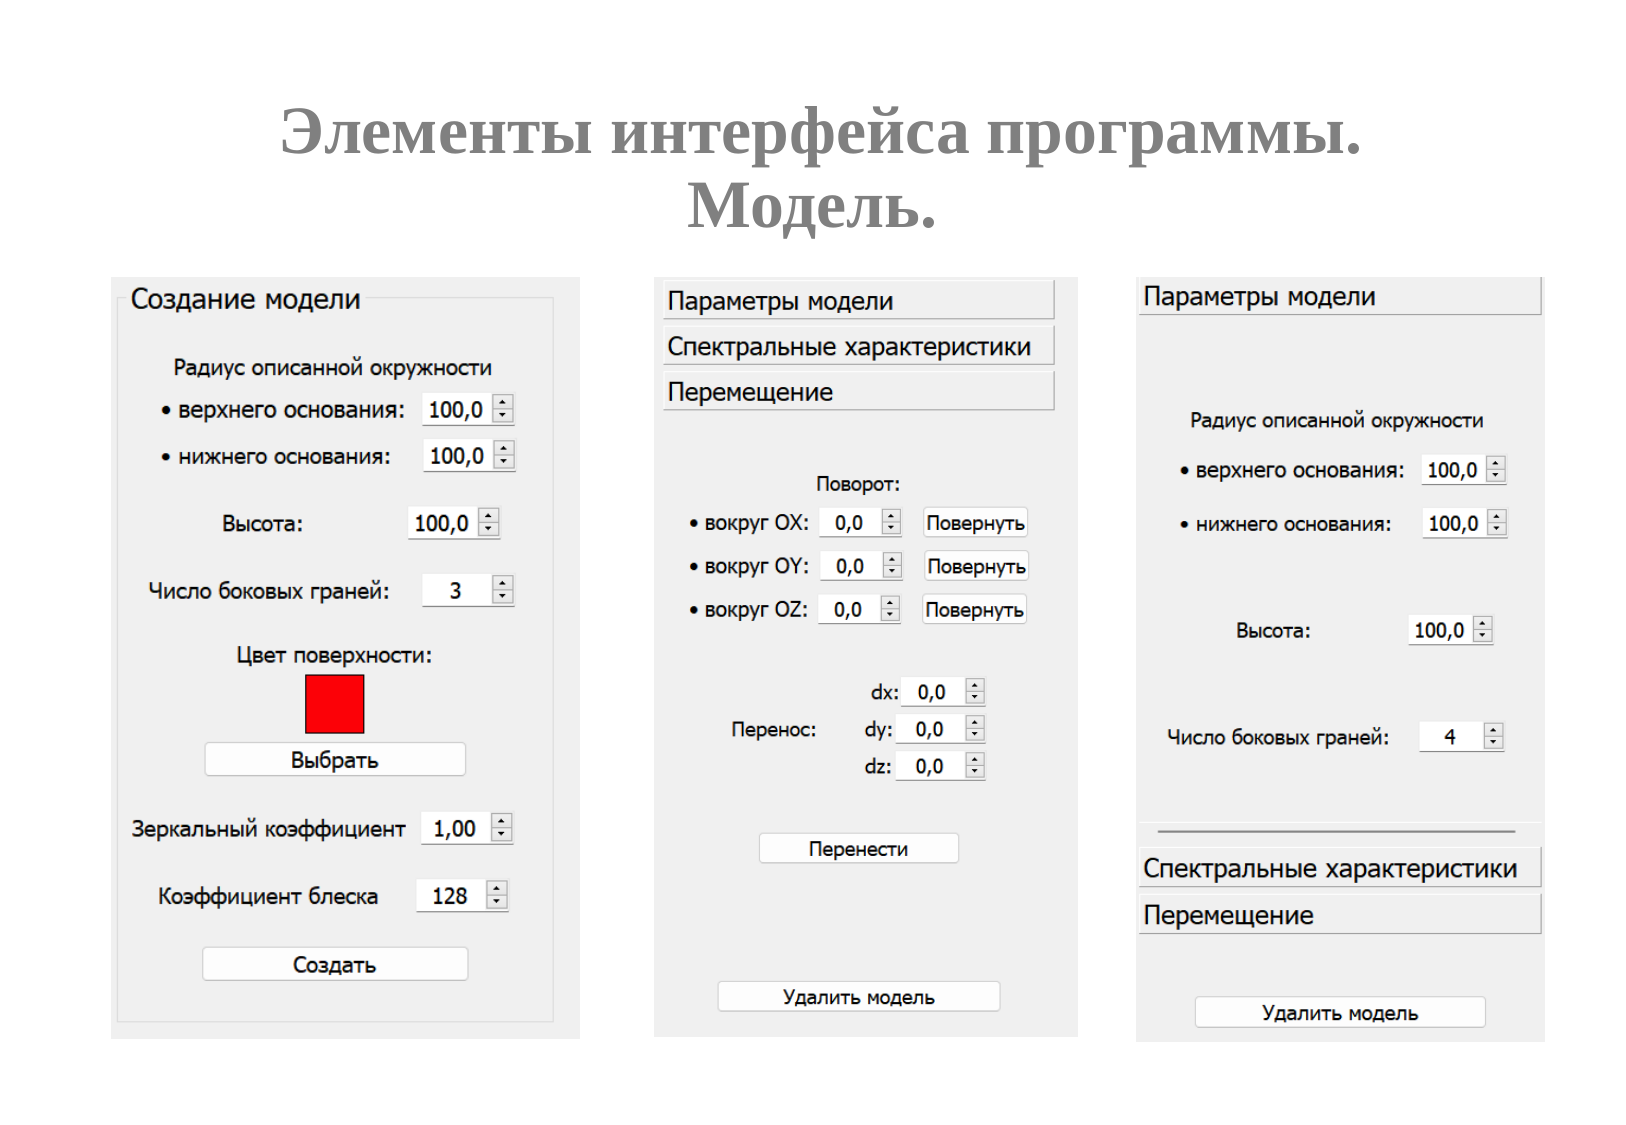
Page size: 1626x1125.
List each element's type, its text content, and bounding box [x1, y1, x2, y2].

title Элементы интерфейса программы. Модель. [111, 59, 1514, 278]
picture [654, 277, 1078, 1037]
picture [111, 277, 580, 1039]
picture [1136, 277, 1545, 1042]
